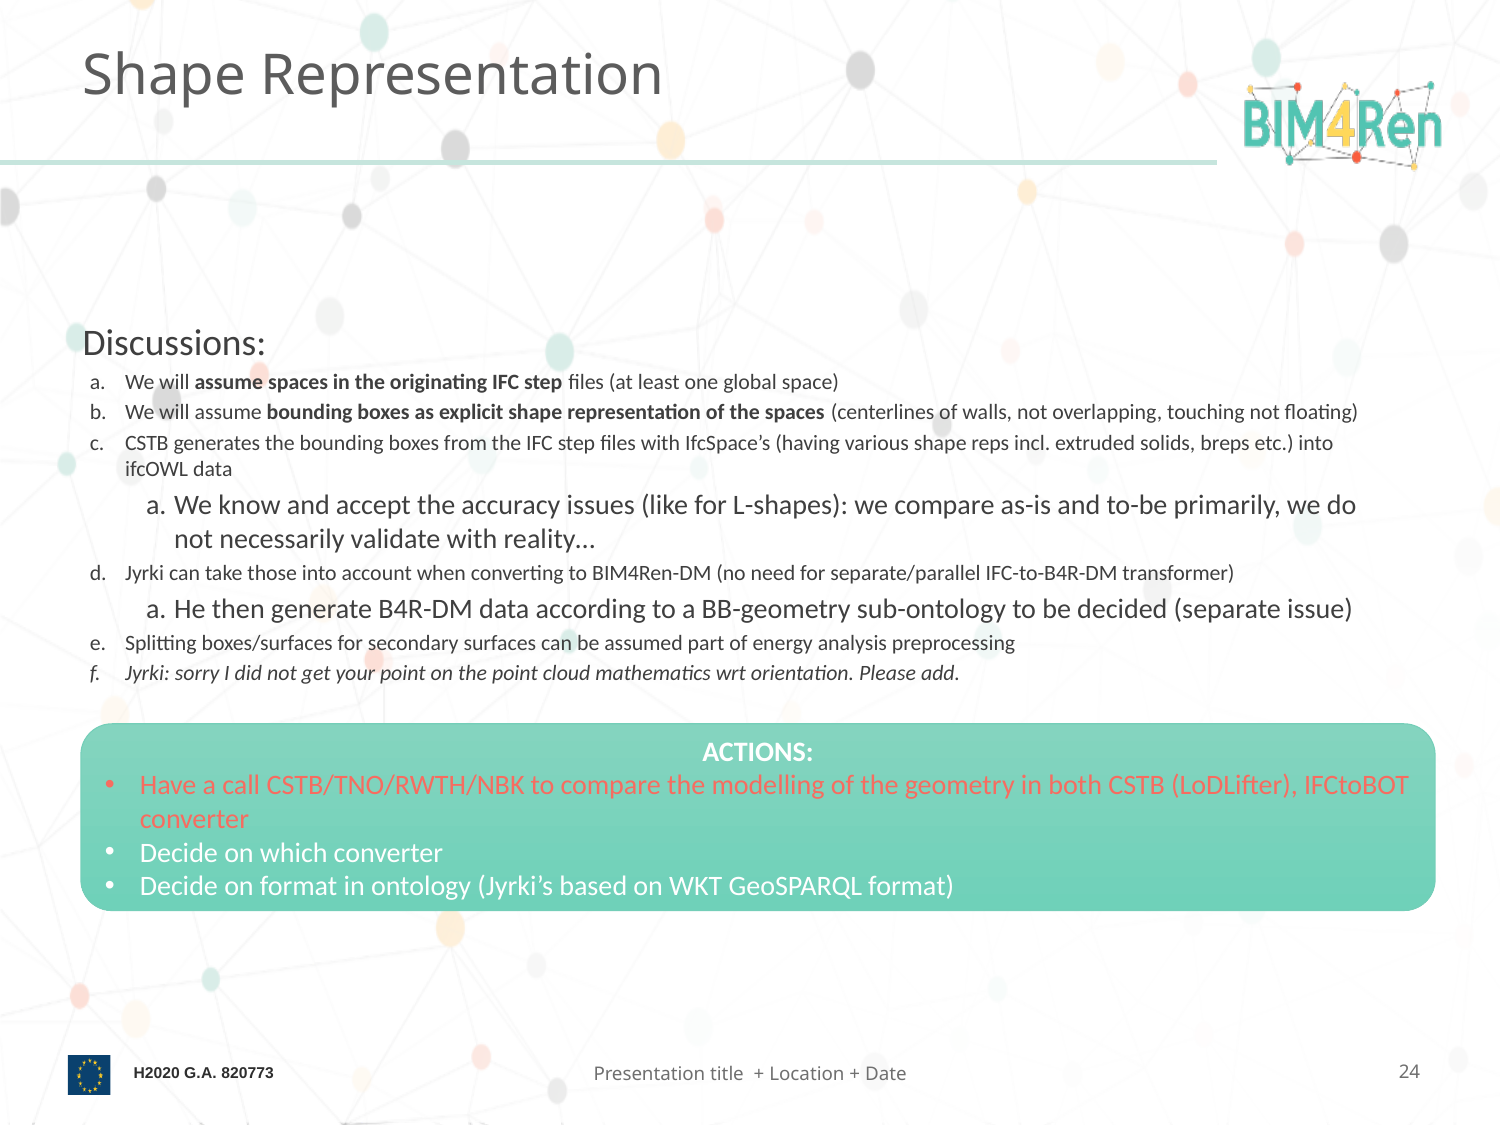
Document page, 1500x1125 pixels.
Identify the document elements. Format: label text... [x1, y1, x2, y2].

picture [1227, 61, 1462, 178]
slide_number 24 [1346, 1042, 1436, 1103]
list Discussions: We will assume spaces in the originating IFC step files (at least one global space) We will assume bounding boxes as explicit shape representation of the spaces (centerlines of walls, not overlapping, touching not floating) CSTB generates the bounding boxes from the IFC step files with IfcSpace’s (having various shape reps incl. extruded solids, breps etc.) into ifcOWL data We know and accept the accuracy issues (like for L-shapes): we compare as-is and to-be primarily, we do not necessarily validate with reality… Jyrki can take those into account when converting to BIM4Ren-DM (no need for separate/parallel IFC-to-B4R-DM transformer) He then generate B4R-DM data according to a BB-geometry sub-ontology to be decided (separate issue) Splitting boxes/surfaces for secondary surfaces can be assumed part of energy analysis preprocessing Jyrki: sorry I did not get your point on the point cloud mathematics wrt orientation. Please add. [67, 310, 1397, 711]
footer Presentation title + Location + Date [496, 1042, 1004, 1103]
text_box ACTIONS: Have a call CSTB/TNO/RWTH/NBK to compare the modelling of the geometry in both CSTB (LoDLifter), IFCtoBOT converter Decide on which converter Decide on format in ontology (Jyrki’s based on WKT GeoSPARQL format) [80, 723, 1436, 912]
title Shape Representation [67, 30, 1228, 177]
